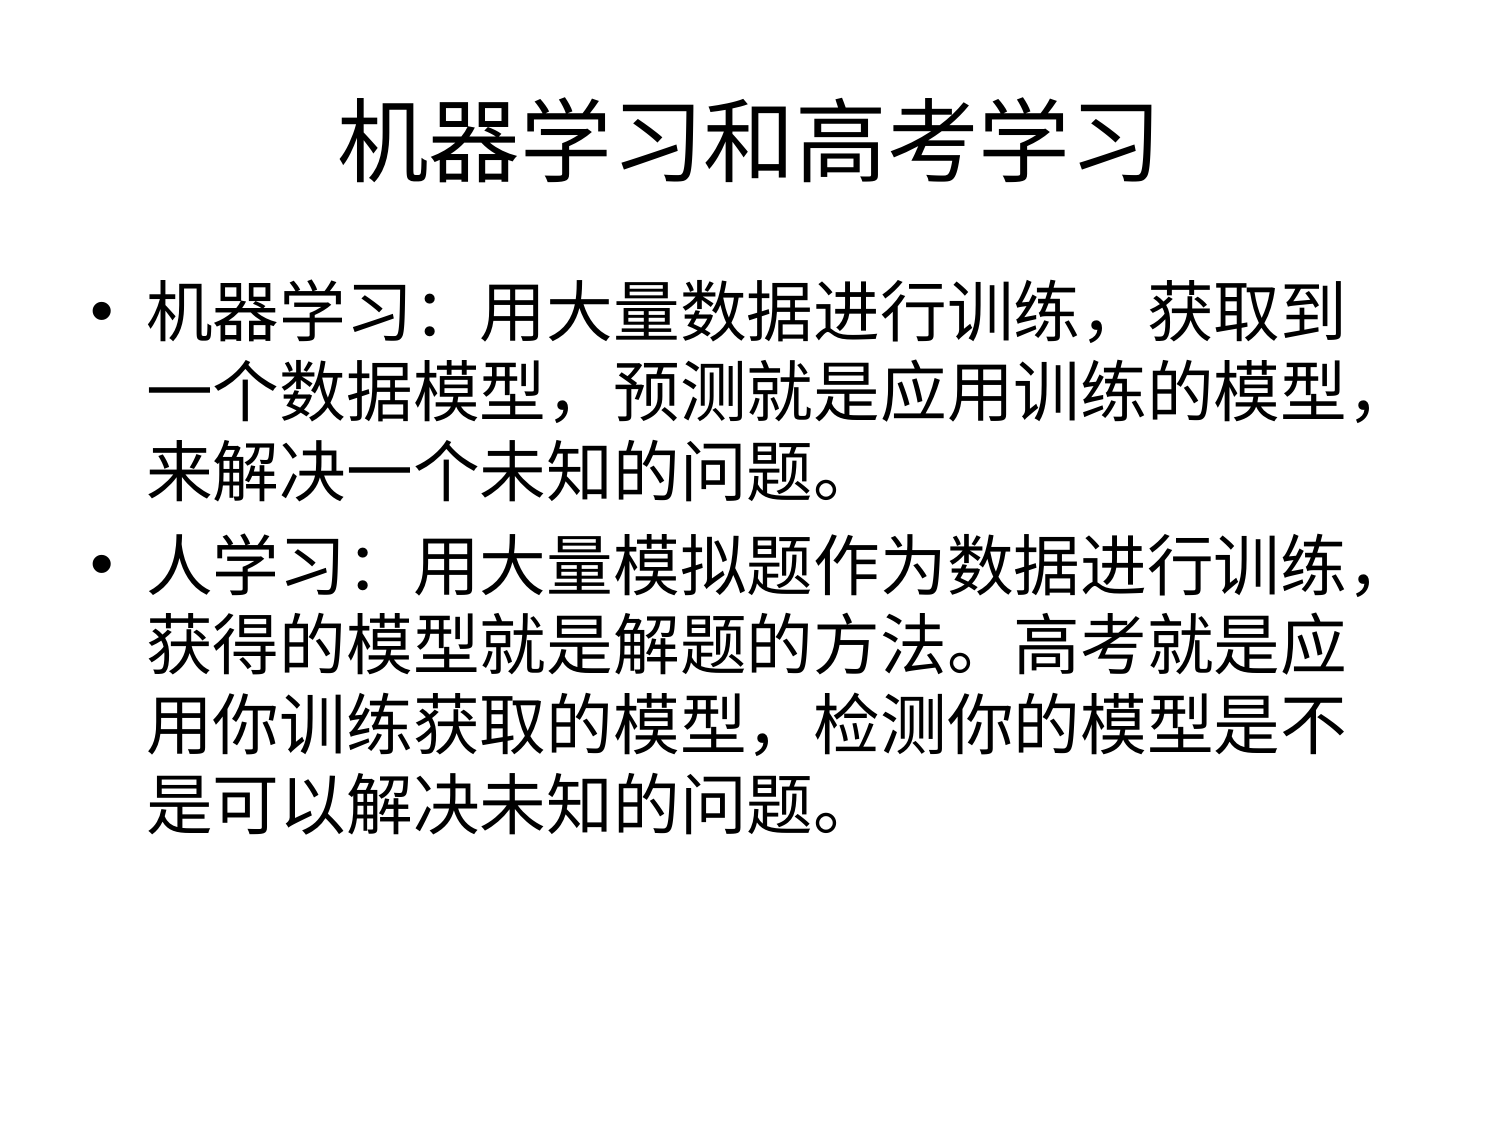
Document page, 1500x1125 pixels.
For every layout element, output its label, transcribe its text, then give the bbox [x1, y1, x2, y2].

list 机器学习：用大量数据进行训练，获取到一个数据模型，预测就是应用训练的模型，来解决一个未知的问题。 人学习：用大量模拟题作为数据进行训练，获得的模型就是解题的方法。高考就是应用你训练获取的模型，检测你的模型是不是可以解决未知的问题。 [75, 262, 1425, 1005]
title 机器学习和高考学习 [75, 45, 1425, 233]
